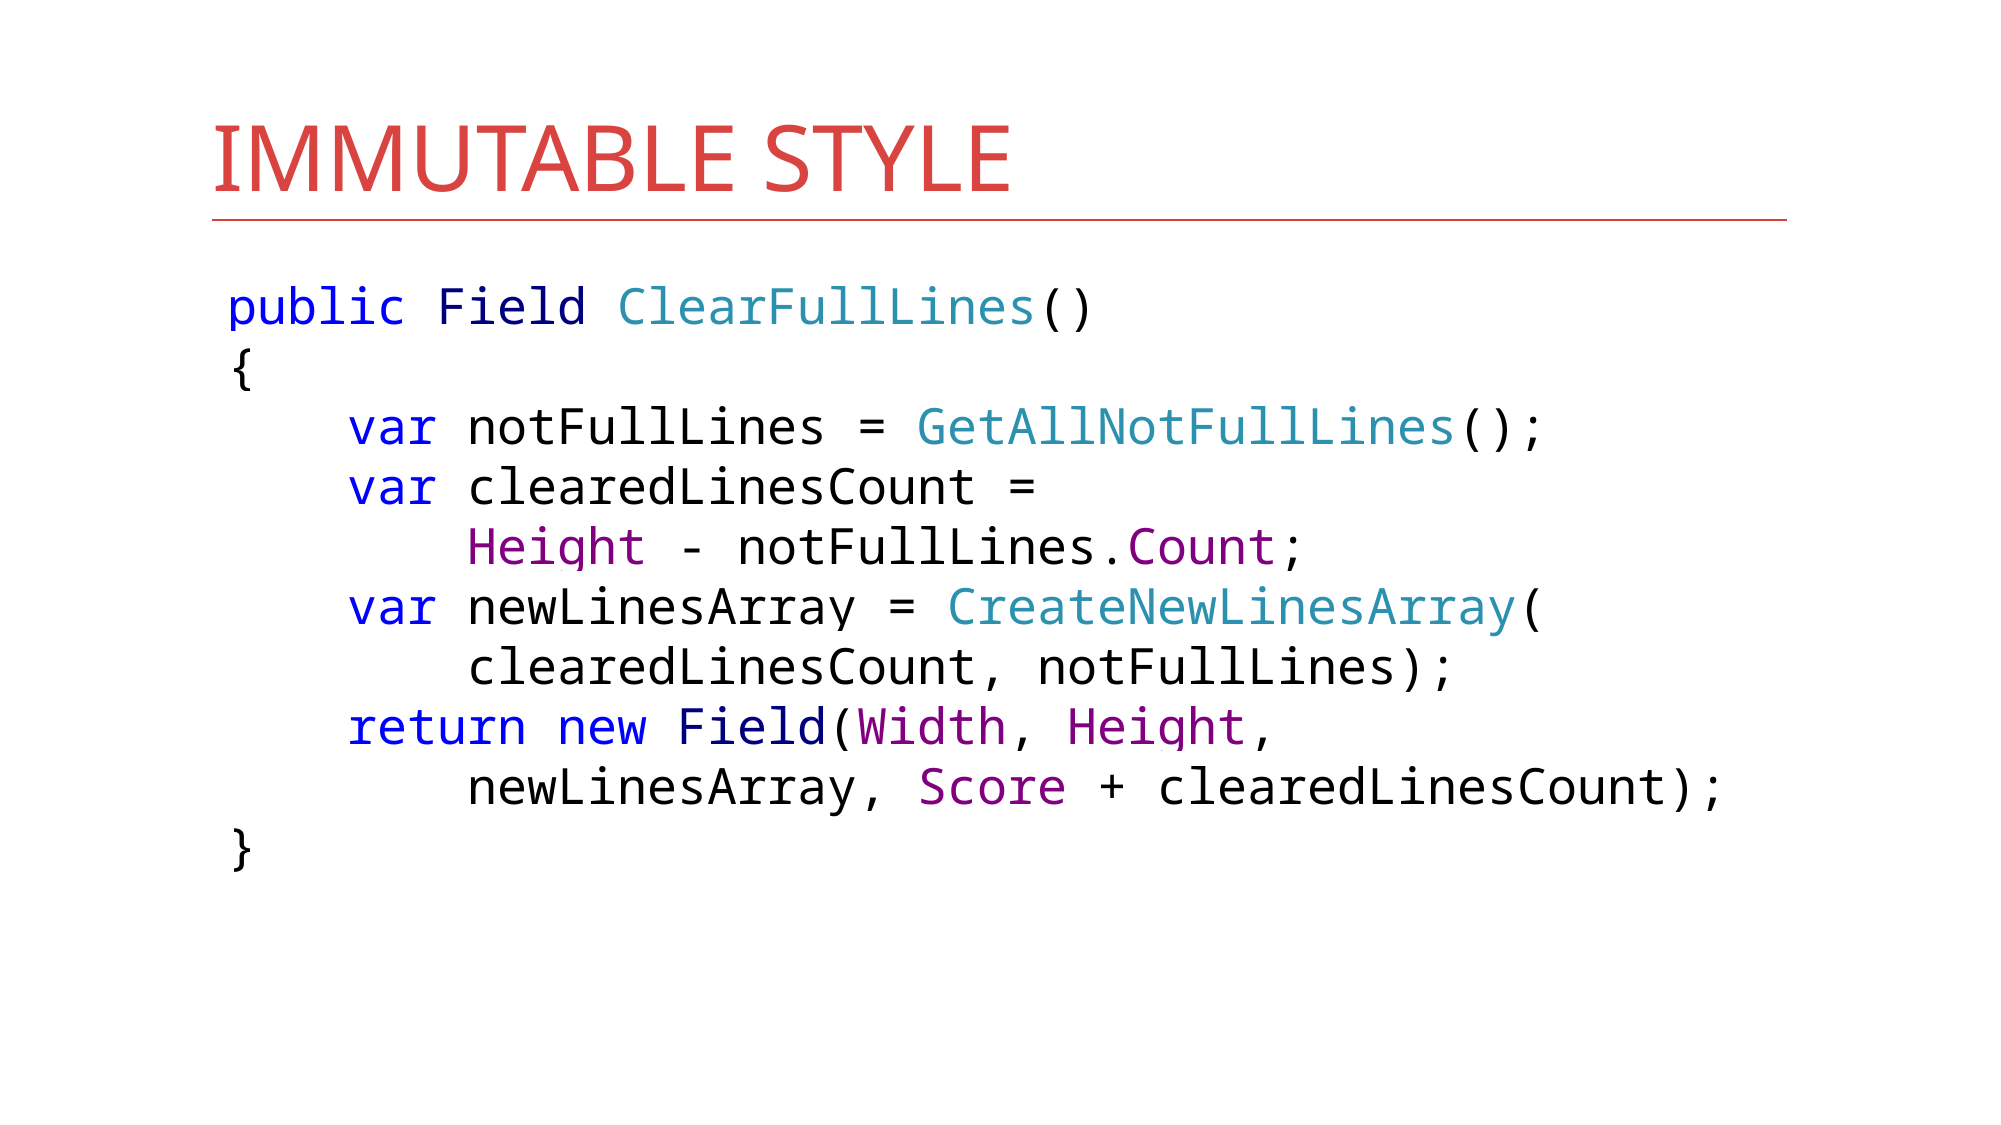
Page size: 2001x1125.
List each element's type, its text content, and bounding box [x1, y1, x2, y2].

list public Field ClearFullLines() { var notFullLines = GetAllNotFullLines(); var clearedLinesCount = Height - notFullLines.Count; var newLinesArray = CreateNewLinesArray( clearedLinesCount, notFullLines); return new Field(Width, Height, newLinesArray, Score + clearedLinesCount); } [212, 267, 1788, 1035]
title Immutable style [212, 90, 1788, 220]
